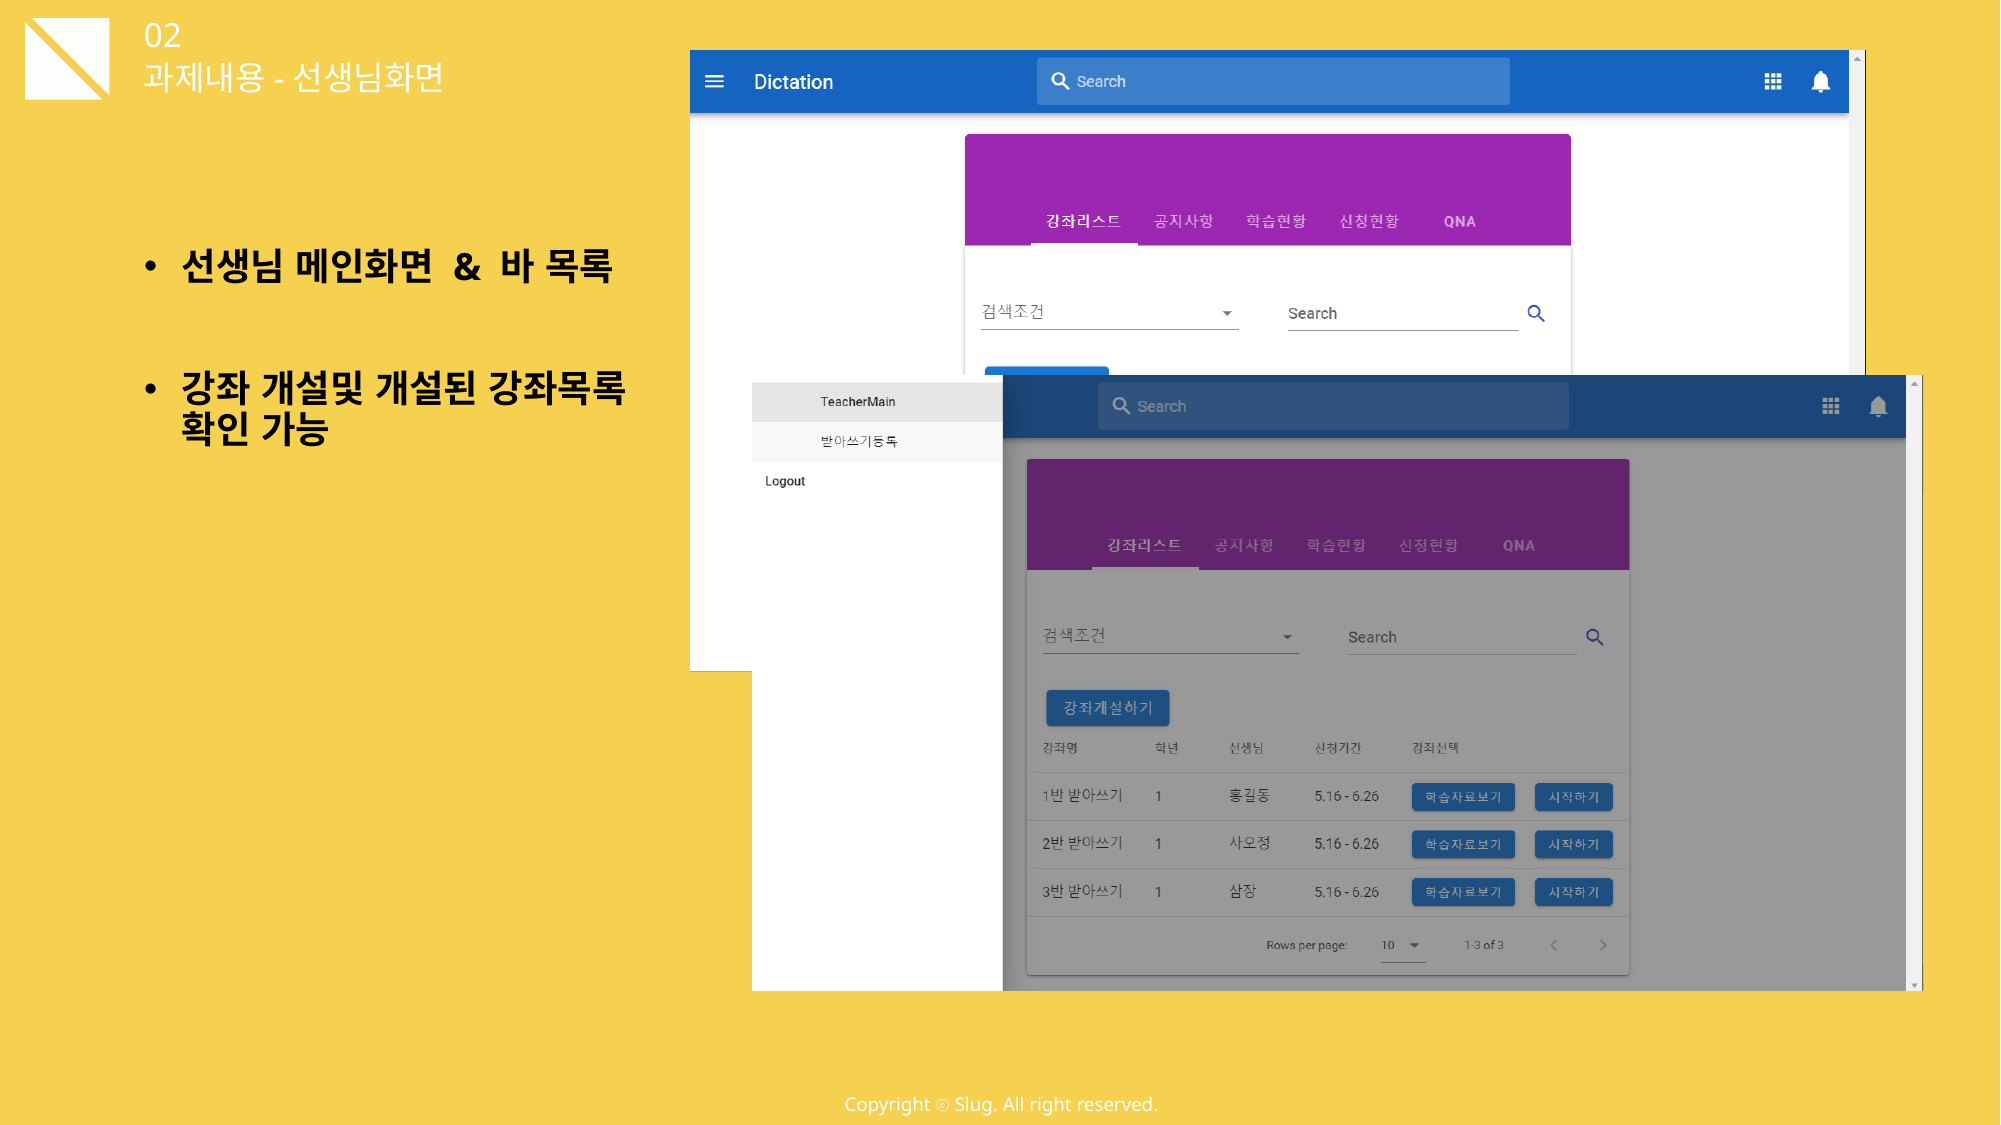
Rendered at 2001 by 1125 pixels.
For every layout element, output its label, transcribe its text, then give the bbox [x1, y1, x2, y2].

text_box 선생님 메인화면 & 바 목록 강좌 개설및 개설된 강좌목록 확인 가능 [129, 240, 675, 955]
text_box 과제내용-선생님화면 [129, 50, 547, 145]
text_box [25, 18, 110, 100]
text_box 02 [129, 7, 240, 50]
text_box Copyright ⓒ Slug. All right reserved. [528, 1085, 1474, 1123]
picture [690, 50, 1924, 991]
